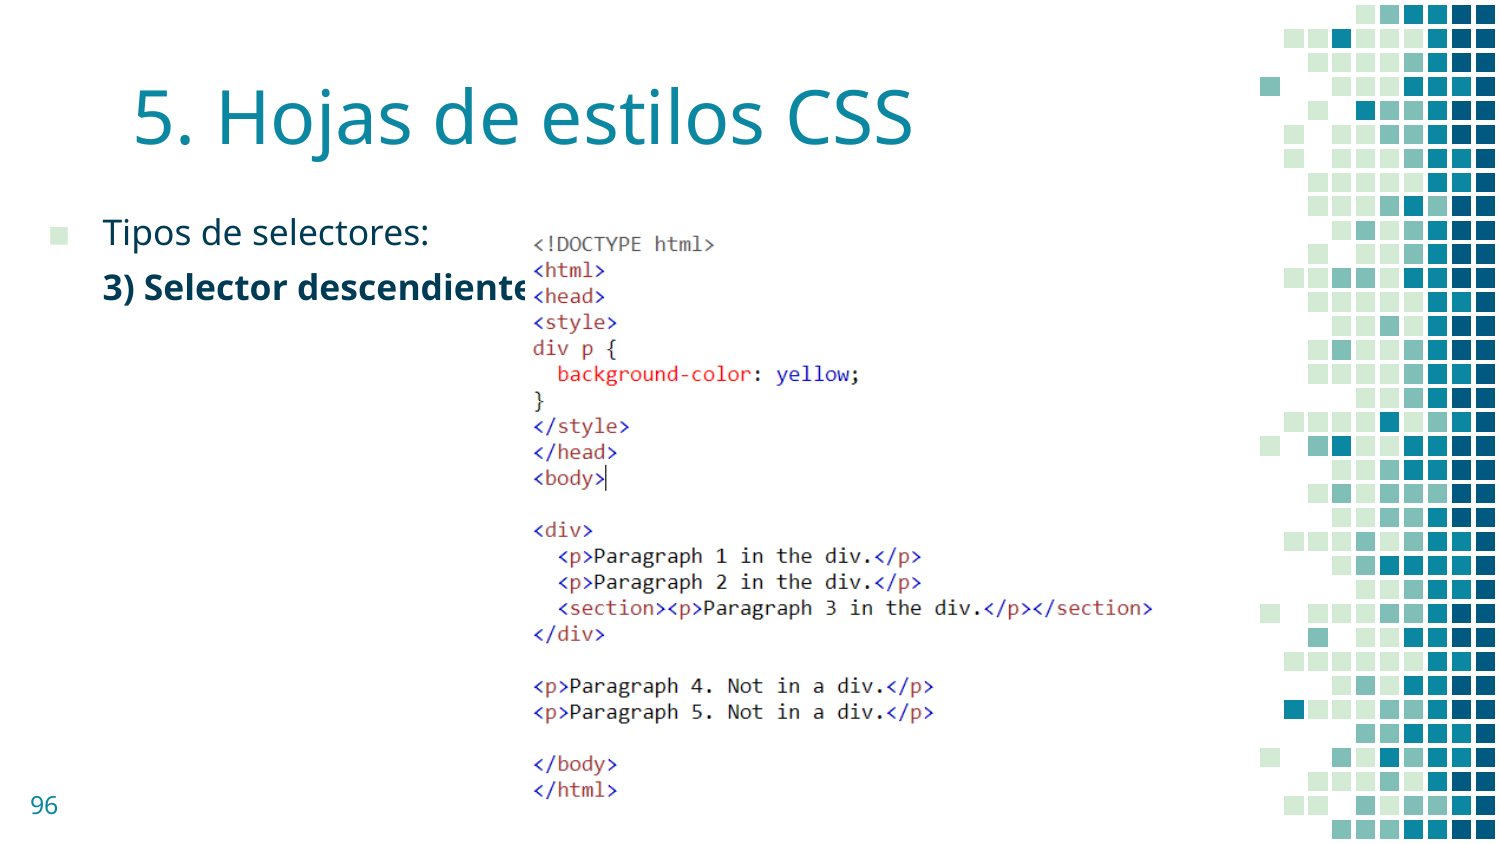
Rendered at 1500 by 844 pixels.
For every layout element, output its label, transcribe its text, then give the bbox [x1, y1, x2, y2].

list Tipos de selectores: 3) Selector descendiente: [12, 139, 1388, 637]
slide_number ‹#› [15, 774, 105, 839]
picture [525, 223, 1192, 811]
title 5. Hojas de estilos CSS [117, 33, 1227, 139]
